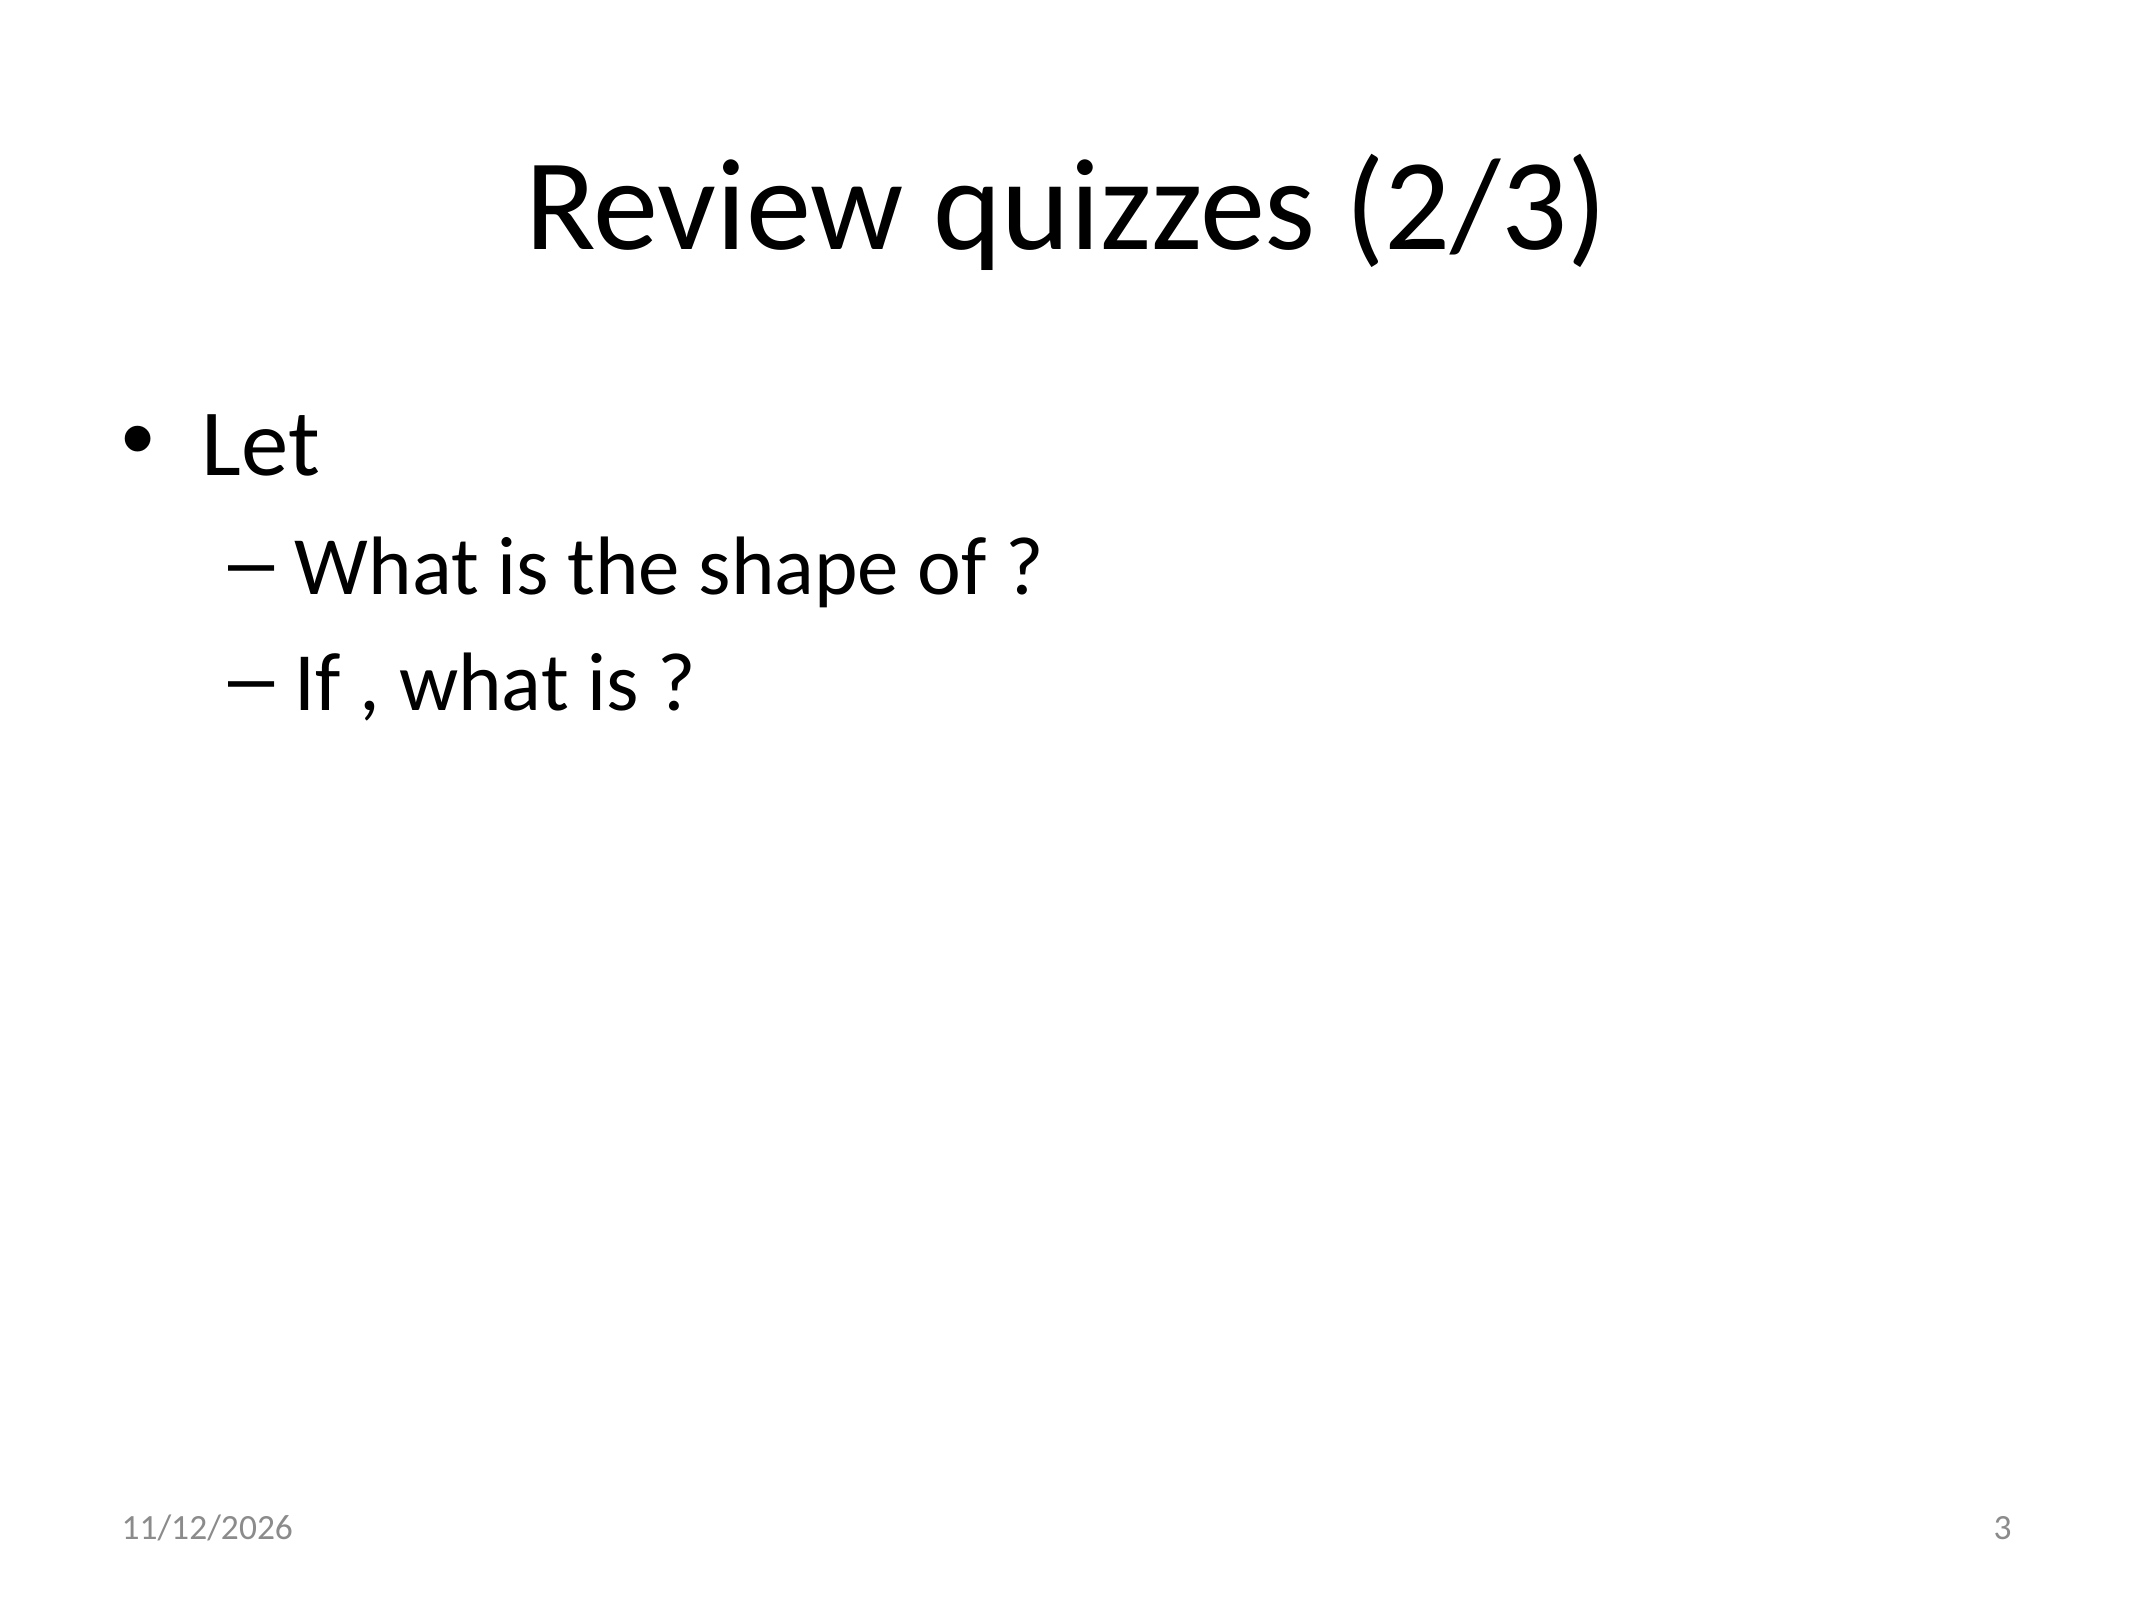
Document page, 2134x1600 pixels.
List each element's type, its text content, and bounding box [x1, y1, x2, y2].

slide_number 3 [1528, 1482, 2027, 1569]
title Review quizzes (2/3) [106, 64, 2027, 331]
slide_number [106, 1482, 605, 1569]
